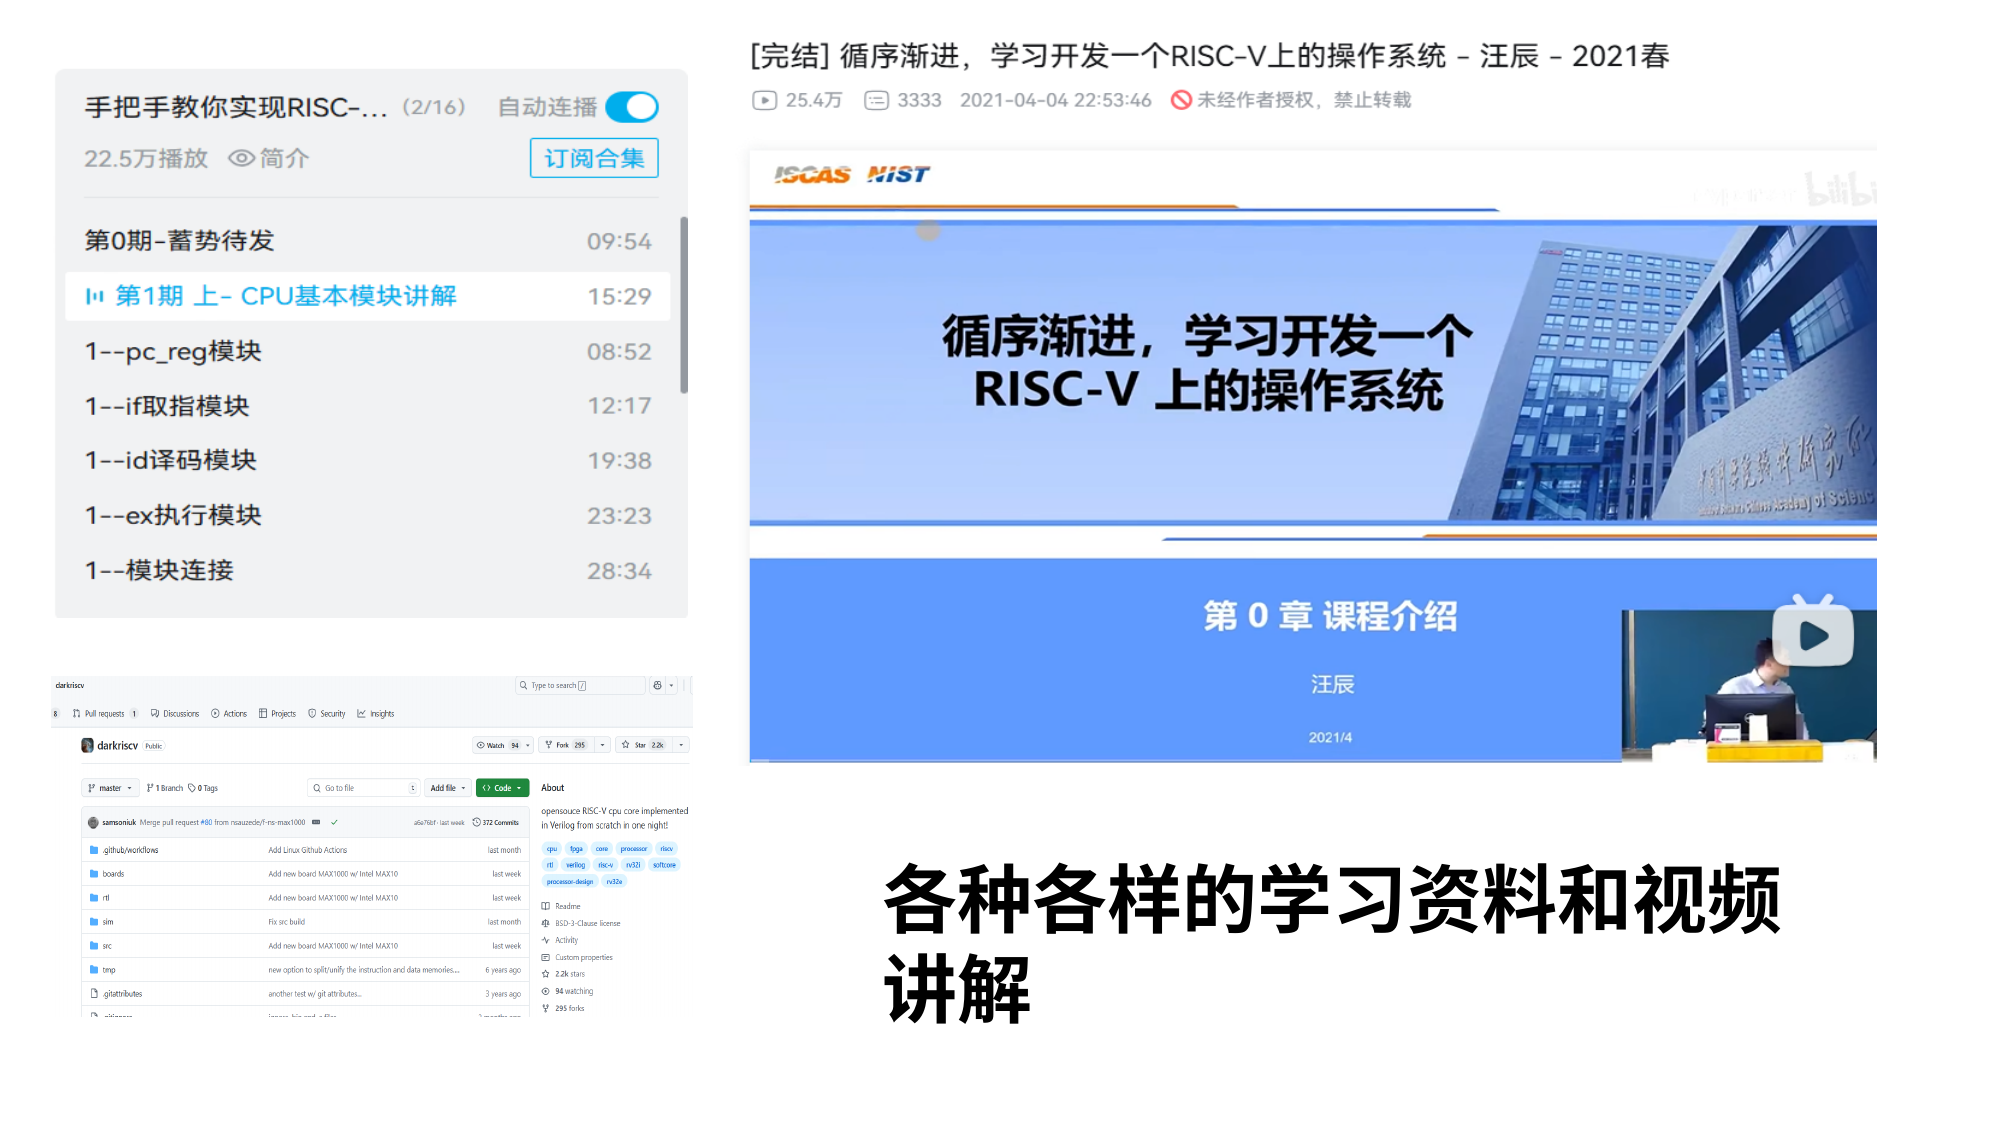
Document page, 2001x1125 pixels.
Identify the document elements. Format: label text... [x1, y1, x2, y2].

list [51, 59, 688, 618]
picture [51, 676, 693, 1017]
text_box 各种各样的学习资料和视频讲解 [867, 844, 1863, 1125]
picture [715, 29, 1877, 766]
